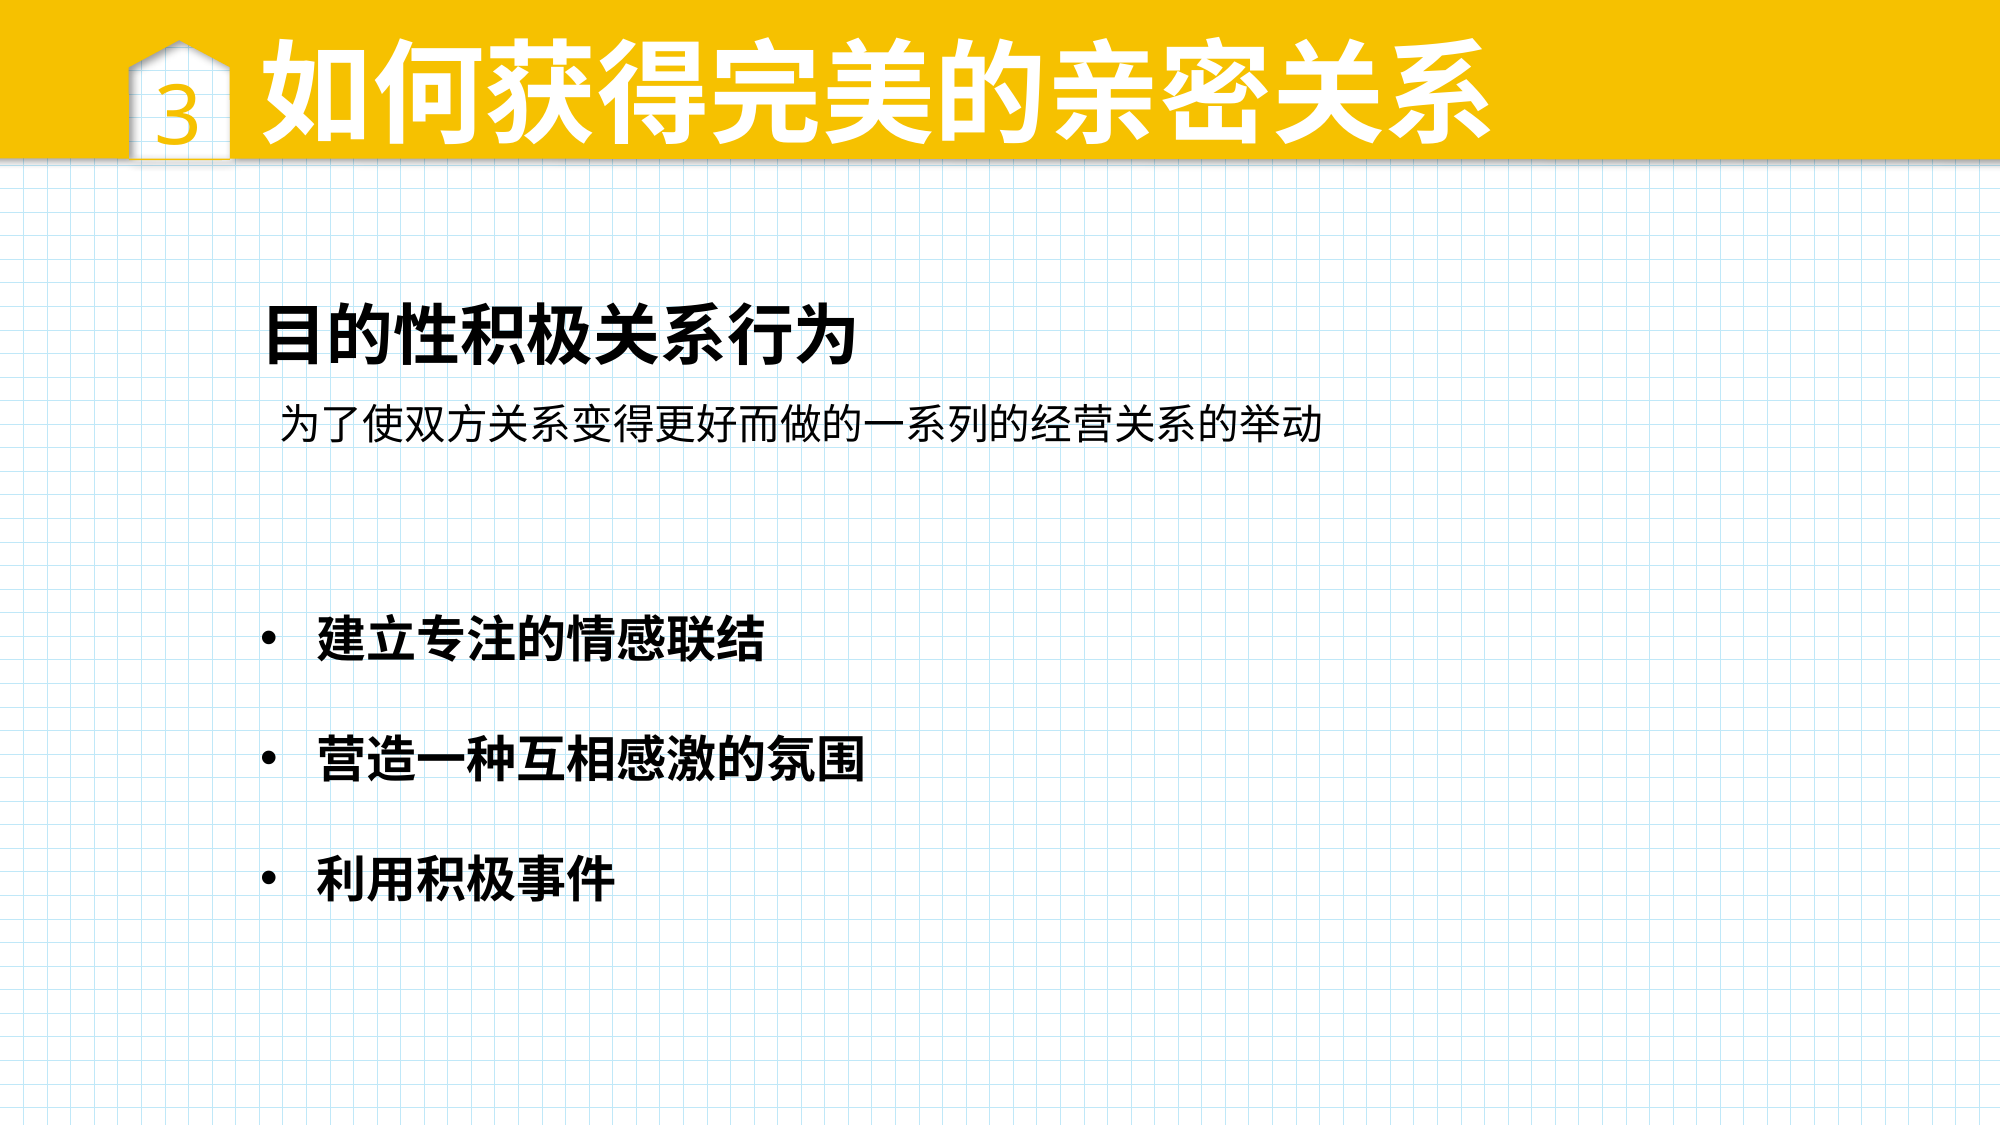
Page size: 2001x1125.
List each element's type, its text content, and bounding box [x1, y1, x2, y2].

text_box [0, 0, 2000, 219]
text_box 目的性积极关系行为 为了使双方关系变得更好而做的一系列的经营关系的举动 建立专注的情感联结 营造一种互相感激的氛围 利用积极事件 [245, 245, 1841, 990]
